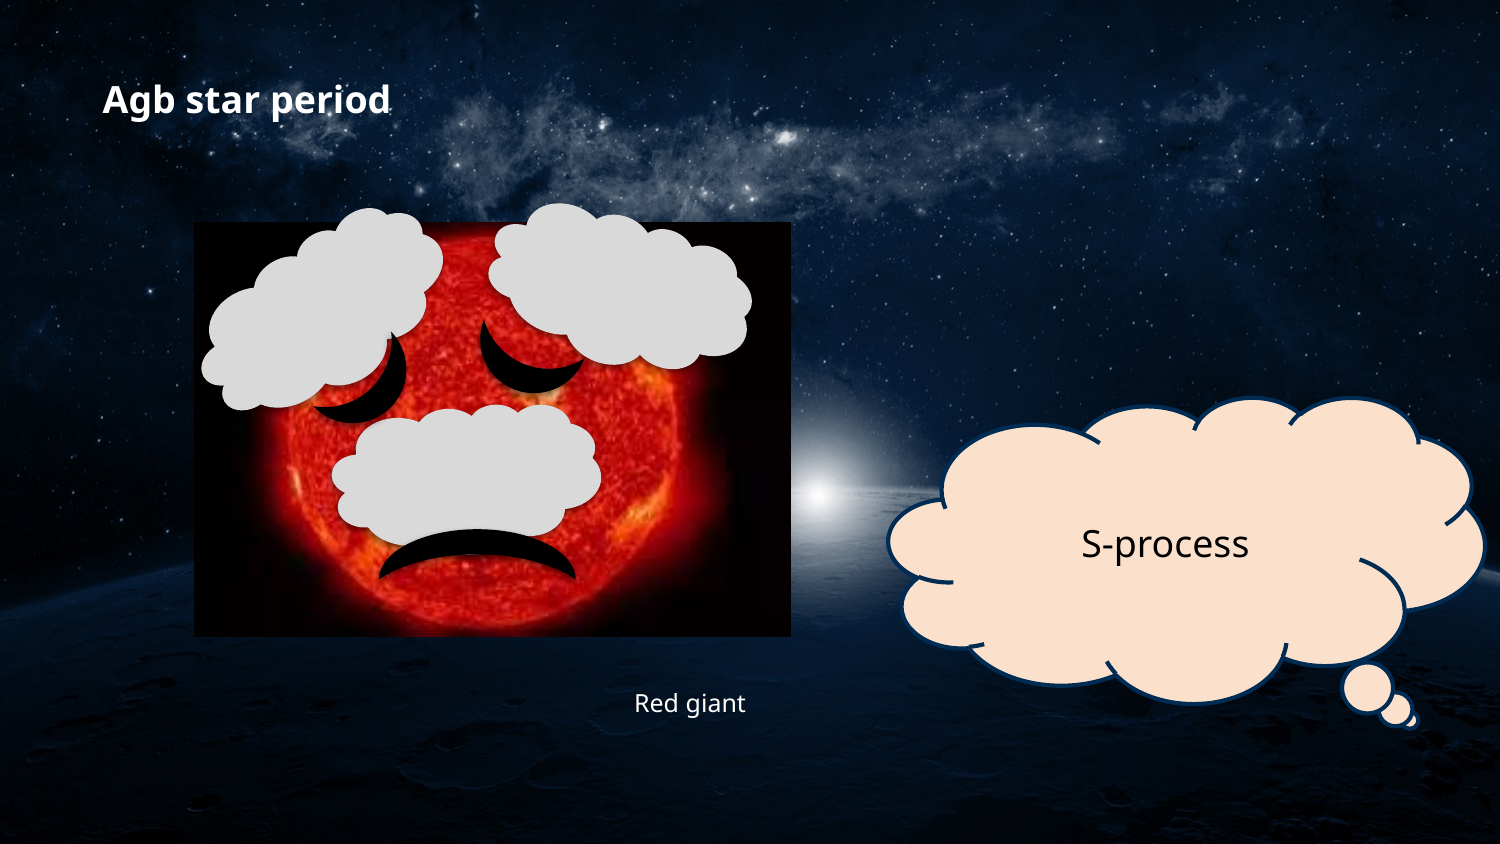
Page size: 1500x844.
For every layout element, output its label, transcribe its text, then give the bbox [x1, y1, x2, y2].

picture [0, 0, 1500, 844]
text_box Agb star period [87, 68, 442, 129]
text_box S-process [885, 395, 1488, 731]
text_box [532, 203, 591, 214]
text_box Red giant [619, 680, 813, 726]
text_box [350, 208, 386, 214]
